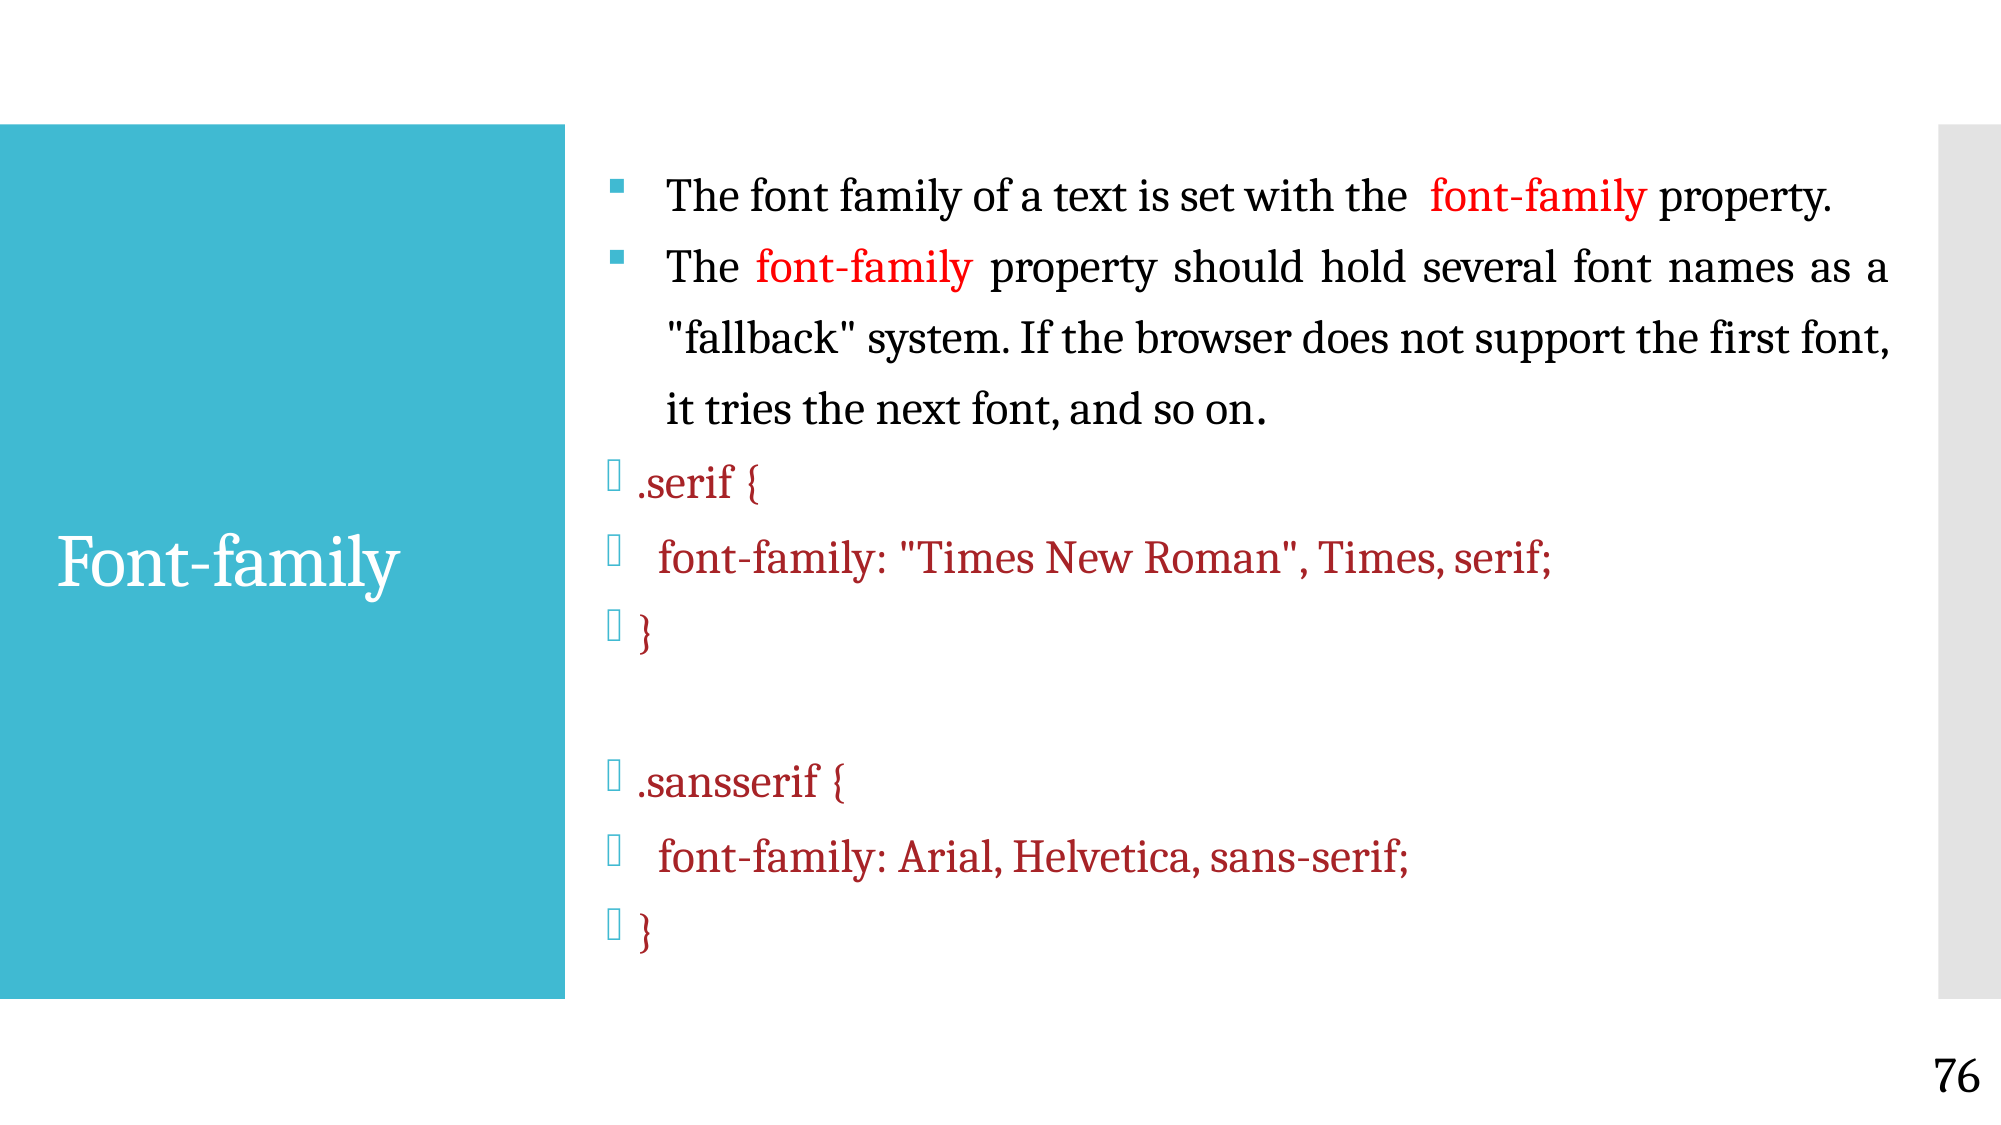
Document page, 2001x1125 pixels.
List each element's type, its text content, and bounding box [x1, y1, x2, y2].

list The font family of a text is set with the font-family property. The font-family property should hold several font names as a "fallback" system. If the browser does not support the first font, it tries the next font, and so on. .serif { font-family: "Times New Roman", Times, serif; } .sansserif { font-family: Arial, Helvetica, sans-serif; } [591, 141, 1906, 982]
slide_number 76 [1744, 1042, 1996, 1103]
title Font-family [41, 184, 525, 940]
